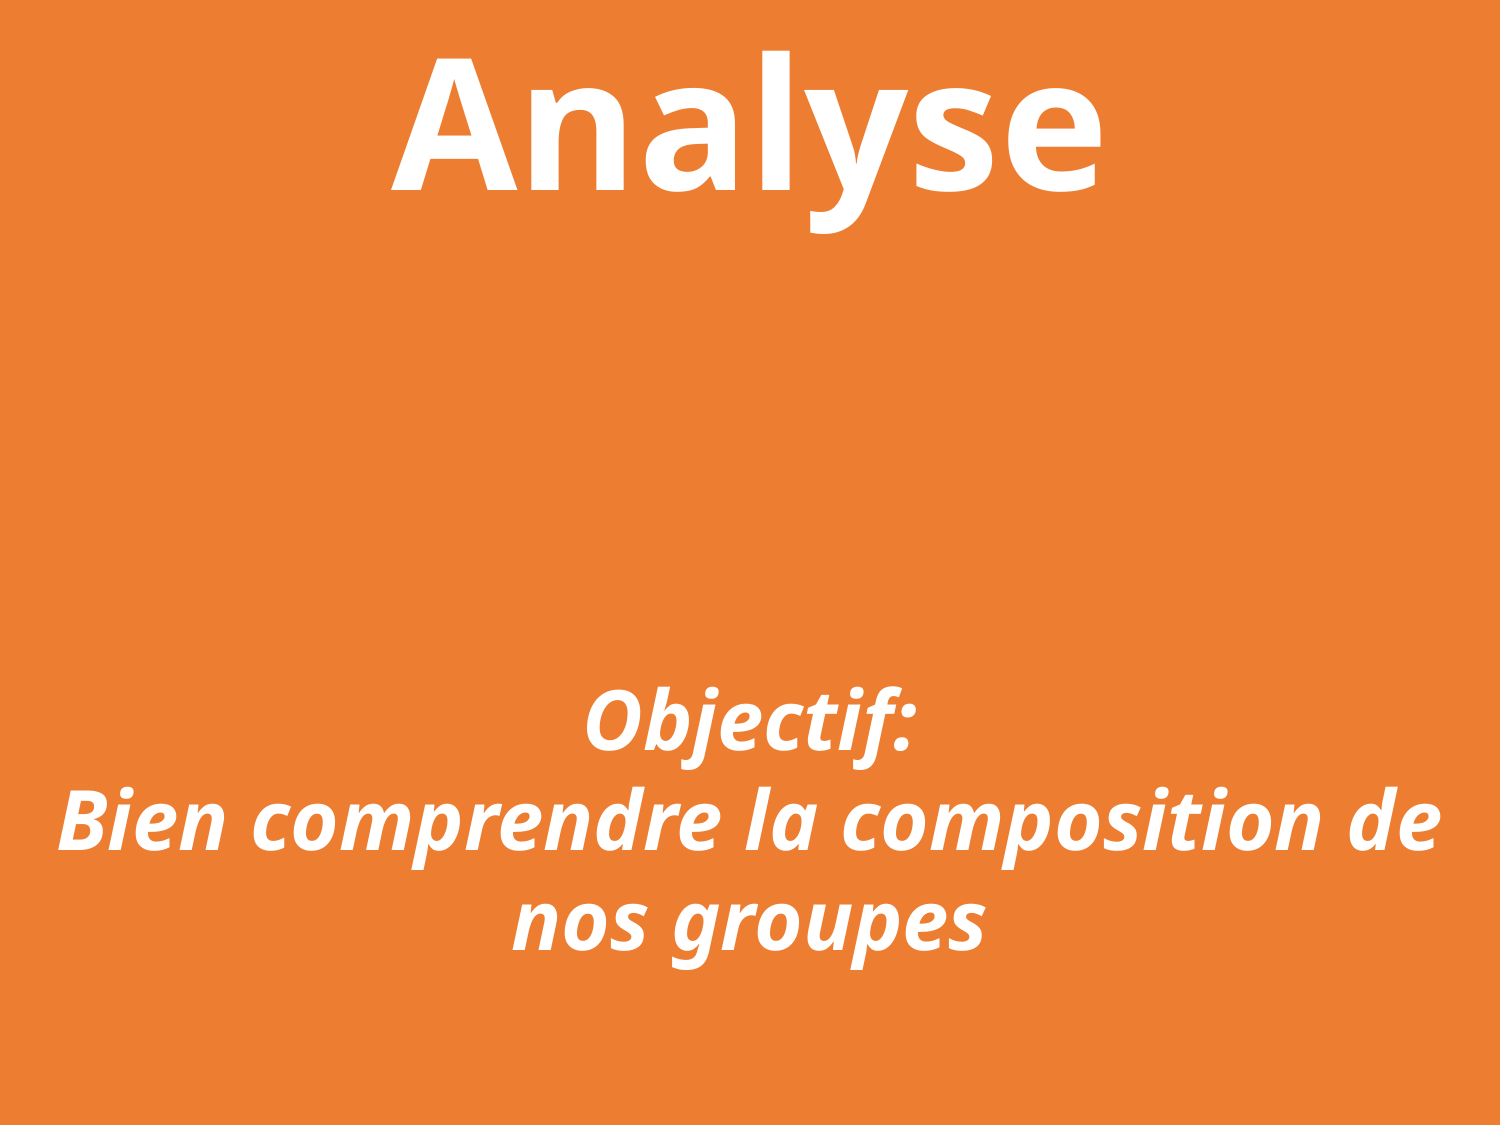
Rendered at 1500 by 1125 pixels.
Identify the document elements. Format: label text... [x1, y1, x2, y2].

text_box Analyse Objectif: Bien comprendre la composition de nos groupes [0, 0, 1500, 975]
